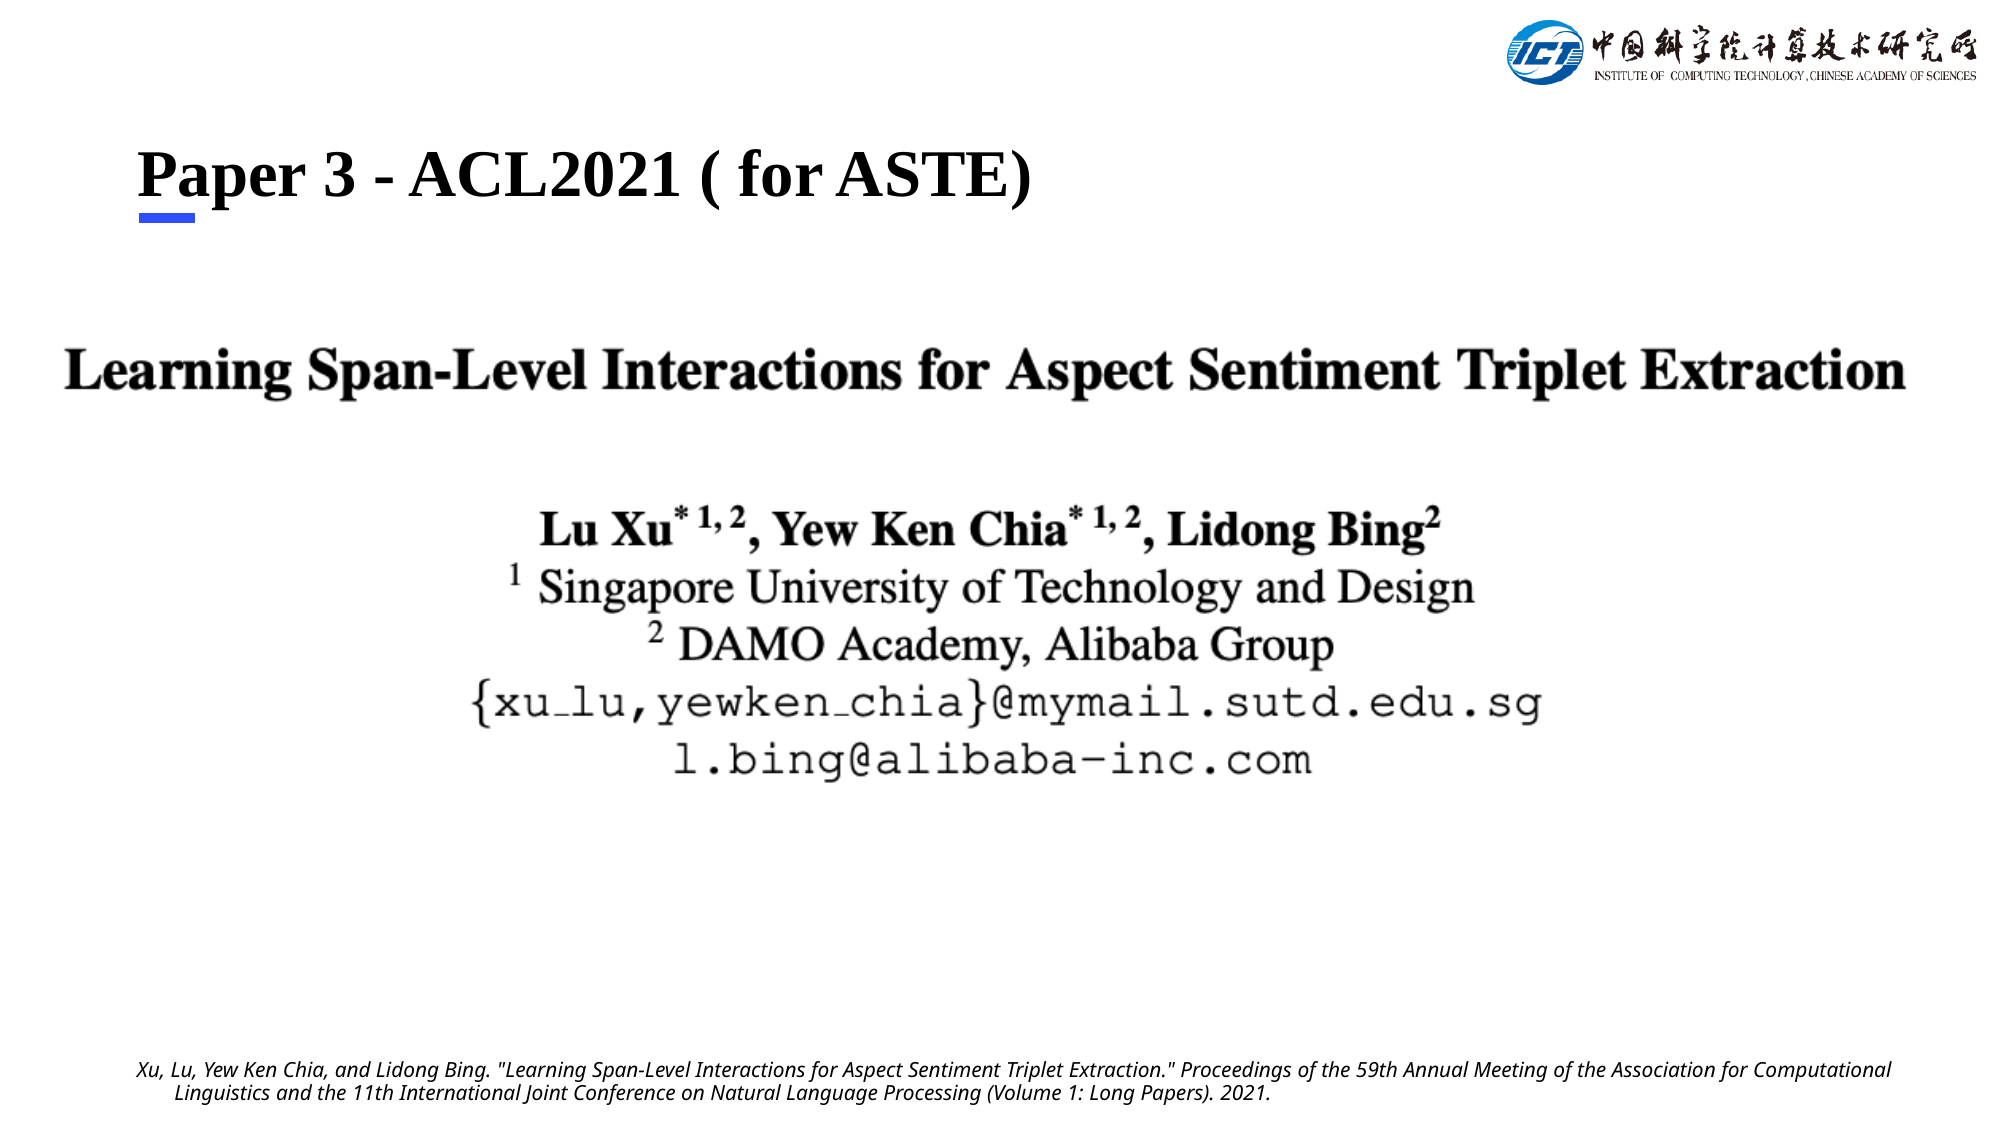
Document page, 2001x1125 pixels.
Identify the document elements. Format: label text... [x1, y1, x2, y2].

picture [31, 316, 2000, 834]
picture [1507, 20, 1539, 49]
picture [1507, 20, 1982, 93]
text_box Xu, Lu, Yew Ken Chia, and Lidong Bing. "Learning Span-Level Interactions for Aspect Sentiment Triplet Extraction." Proceedings of the 59th Annual Meeting of the Association for Computational Linguistics and the 11th International Joint Conference on Natural Language Processing (Volume 1: Long Papers). 2021. [122, 1052, 1909, 1115]
list Paper 3 - ACL2021 ( for ASTE) [122, 131, 1848, 214]
